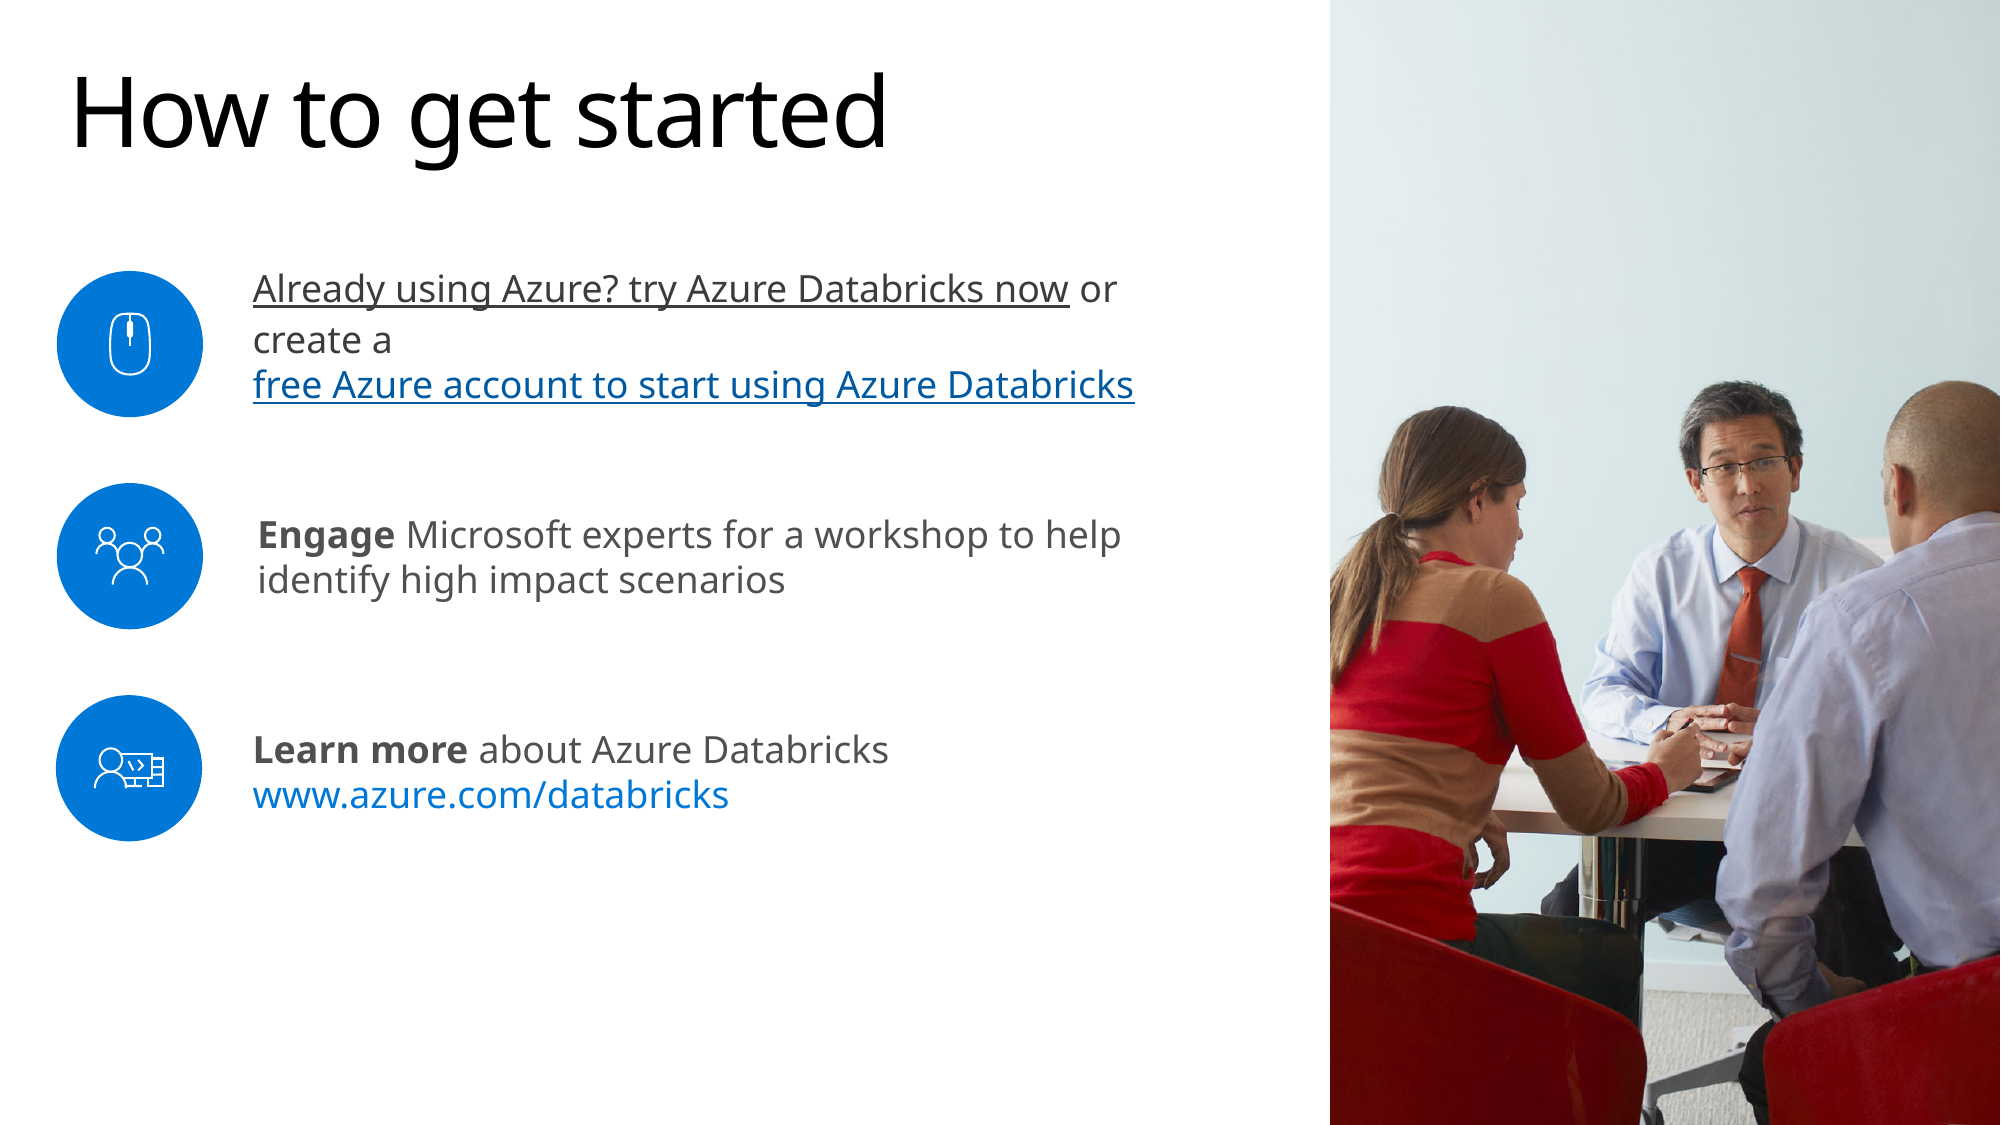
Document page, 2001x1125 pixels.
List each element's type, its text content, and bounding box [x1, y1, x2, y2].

text_box [96, 527, 164, 585]
text_box [56, 483, 203, 630]
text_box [109, 313, 151, 375]
text_box Learn more about Azure Databricks www.azure.com/databricks [237, 718, 1325, 913]
text_box [55, 695, 203, 842]
text_box Engage Microsoft experts for a workshop to help identify high impact scenarios [242, 503, 1272, 609]
text_box Already using Azure? try Azure Databricks now or create a free Azure account to start using Azure Databricks [237, 257, 1267, 420]
text_box [56, 270, 203, 418]
picture [1329, 0, 2000, 1125]
title How to get started [44, 47, 1329, 196]
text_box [94, 748, 164, 789]
